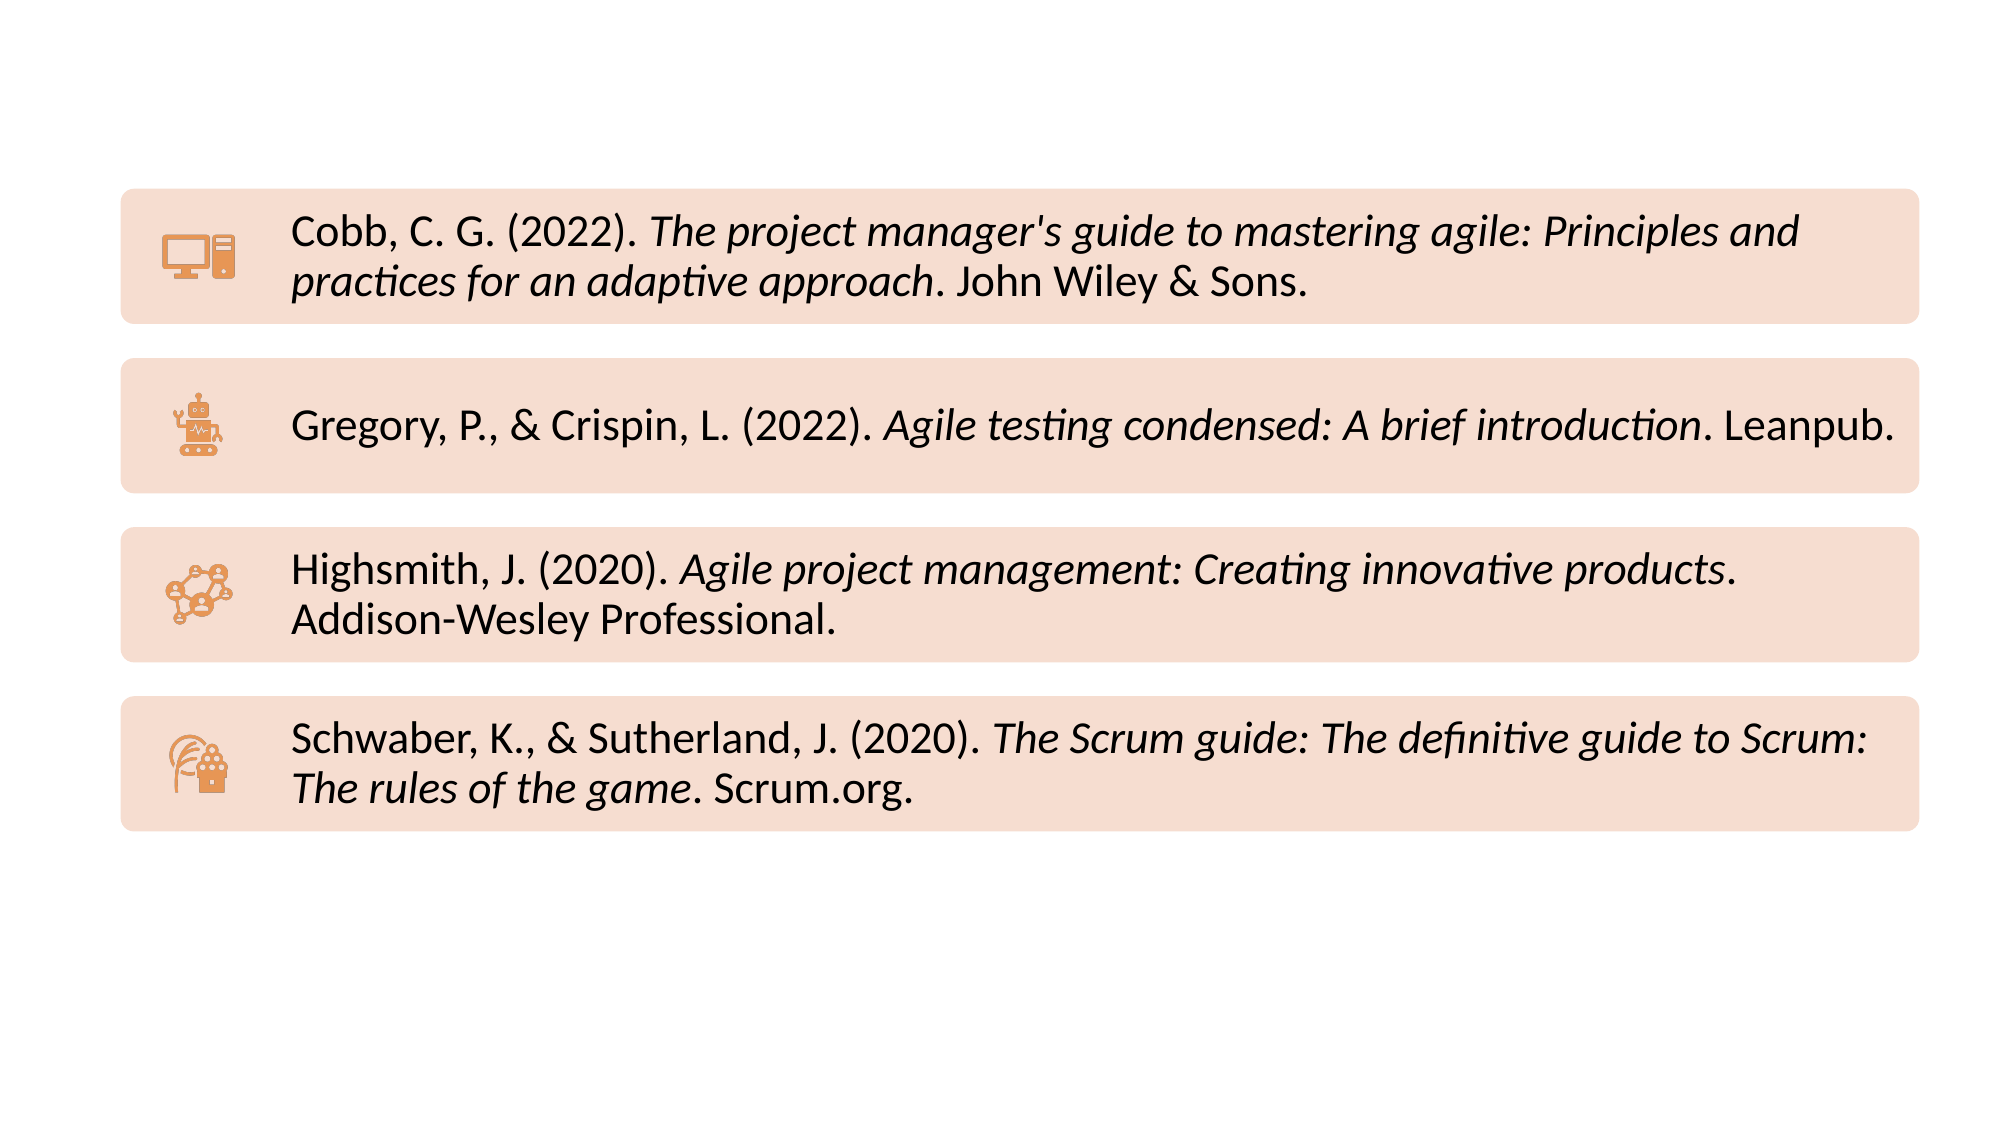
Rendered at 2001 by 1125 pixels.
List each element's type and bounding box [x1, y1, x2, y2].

text_box [120, 188, 1920, 833]
